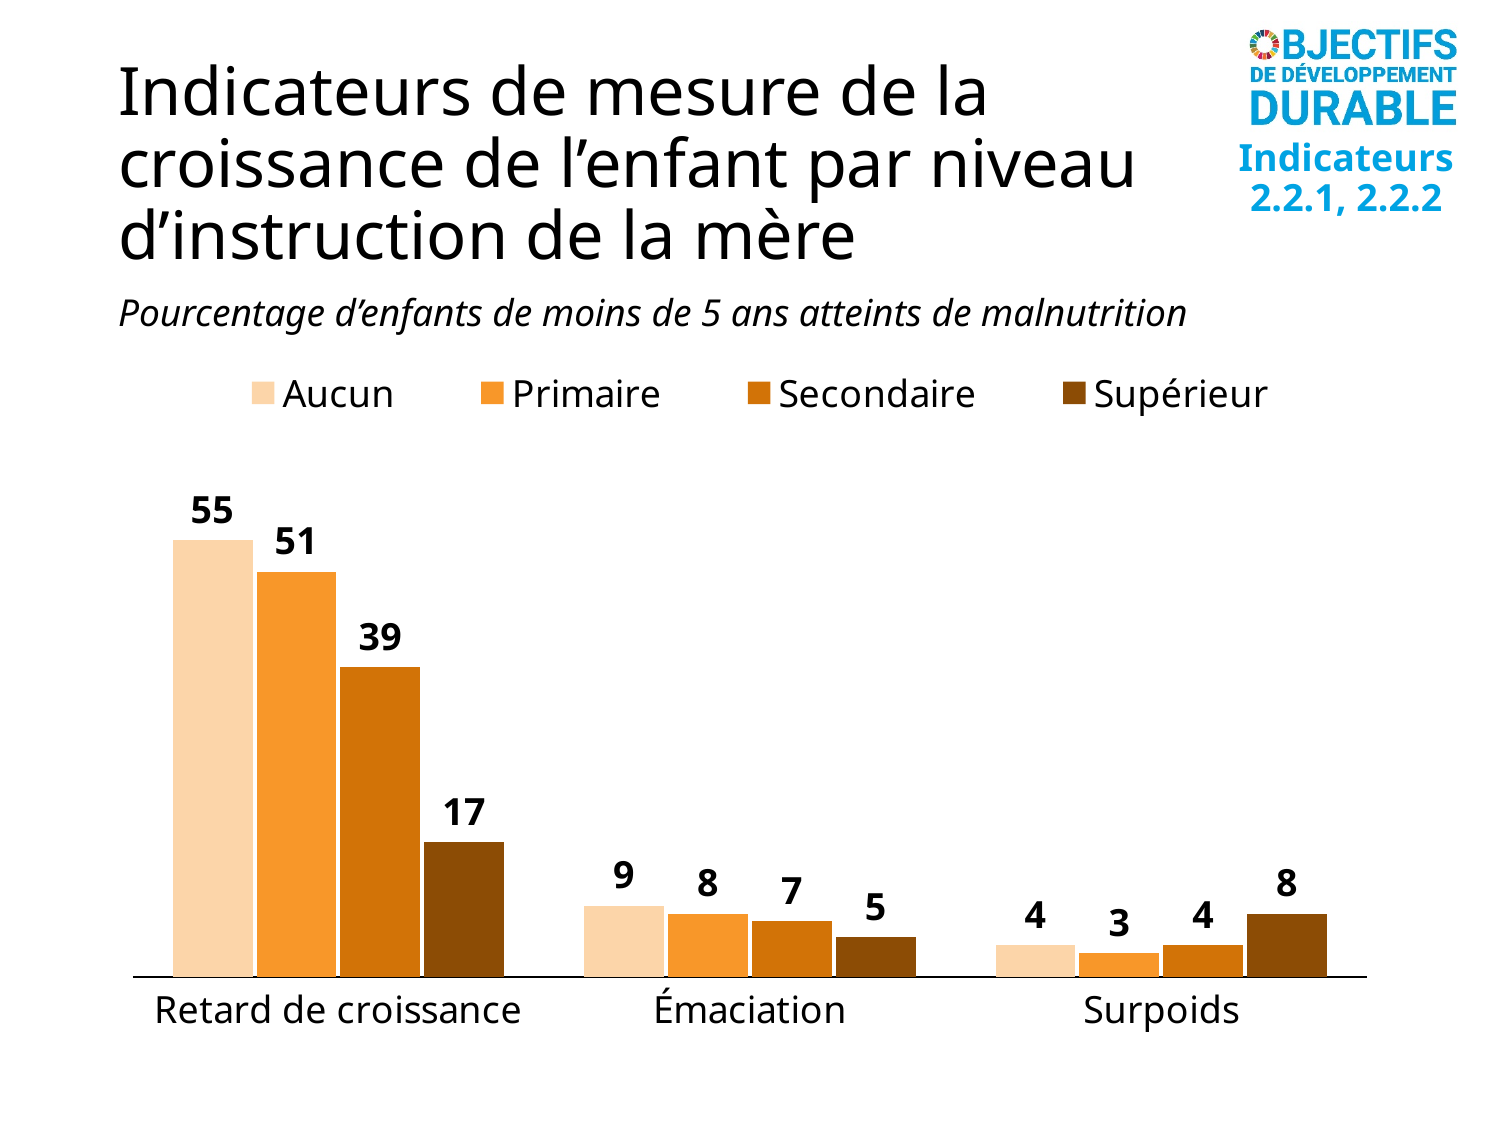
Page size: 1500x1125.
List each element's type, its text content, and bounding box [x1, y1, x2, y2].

text_box Indicateurs 2.2.1, 2.2.2 [1216, 131, 1476, 201]
chart [103, 323, 1397, 1077]
picture [1239, 21, 1467, 133]
list Pourcentage d’enfants de moins de 5 ans atteints de malnutrition [103, 286, 1397, 323]
title Indicateurs de mesure de la croissance de l’enfant par niveau d’instruction de la mère [103, 51, 1217, 281]
